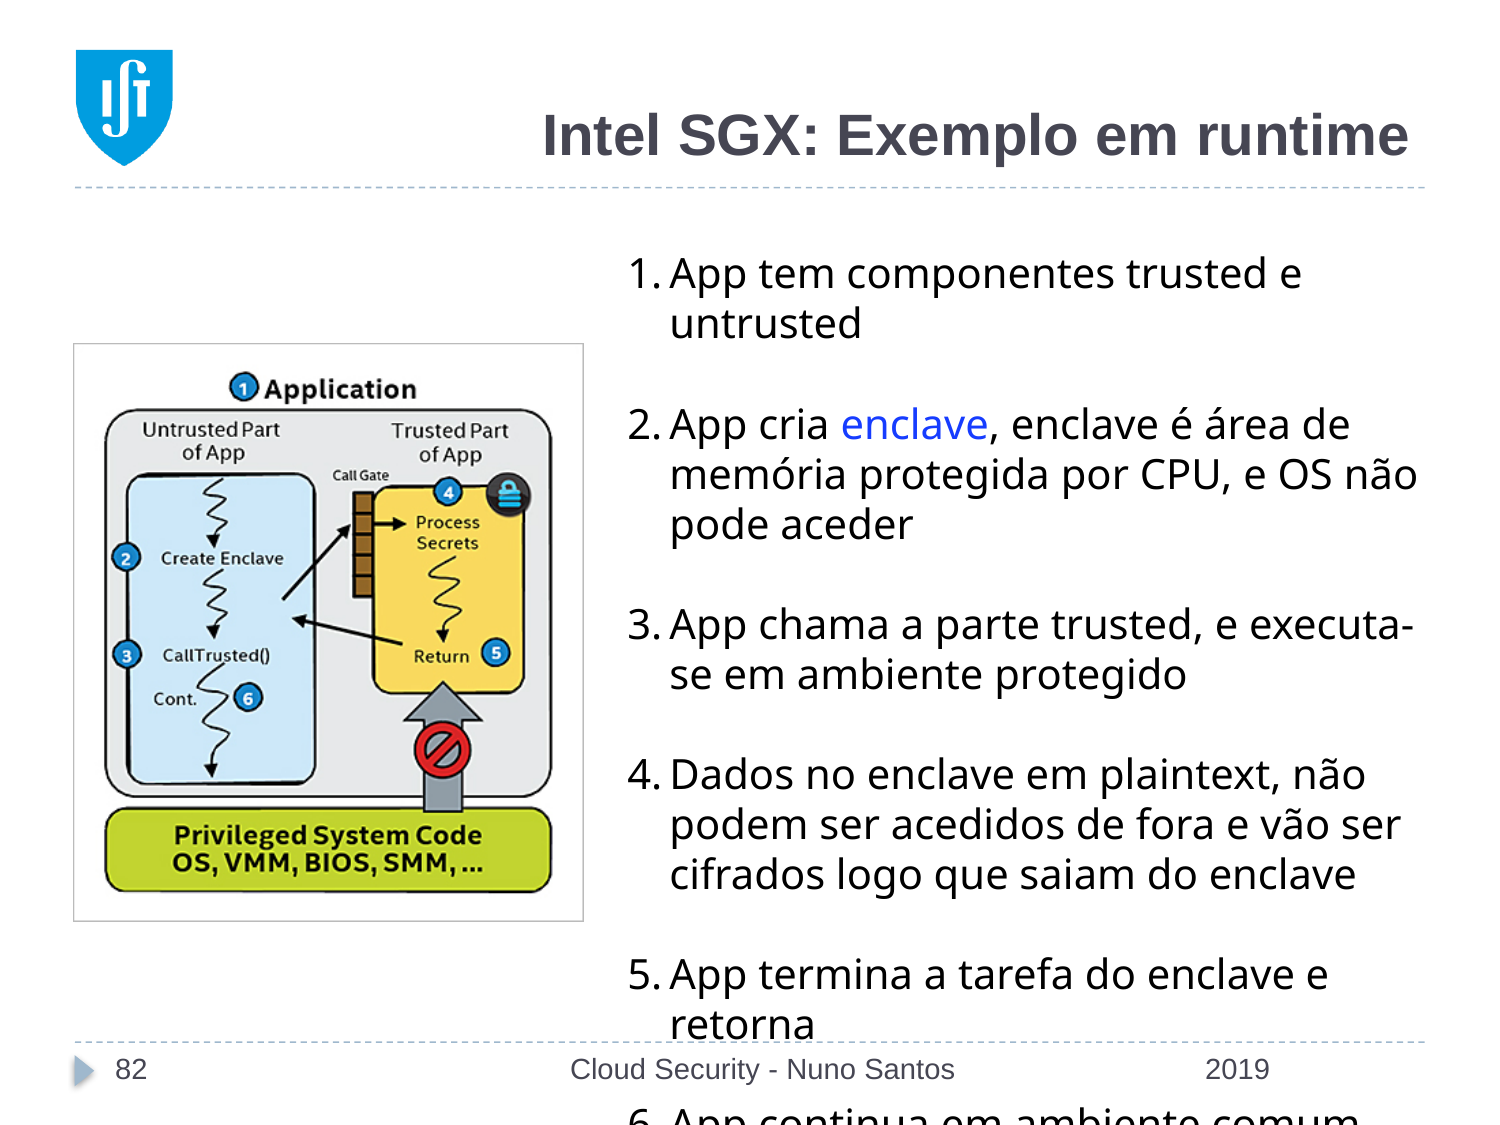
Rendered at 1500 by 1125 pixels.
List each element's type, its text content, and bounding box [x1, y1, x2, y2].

picture [68, 42, 180, 175]
slide_number 82 [100, 1042, 426, 1103]
list [75, 200, 1425, 1010]
slide_number 2019 [1051, 1042, 1426, 1103]
title Intel SGX: Exemplo em runtime [200, 24, 1425, 175]
footer Cloud Security - Nuno Santos [475, 1042, 1051, 1103]
text_box App tem componentes trusted e untrusted App cria enclave, enclave é área de memória protegida por CPU, e OS não pode aceder App chama a parte trusted, e executa-se em ambiente protegido Dados no enclave em plaintext, não podem ser acedidos de fora e vão ser cifrados logo que saiam do enclave App termina a tarefa do enclave e retorna App continua em ambiente comum [612, 239, 1469, 1125]
picture [72, 343, 584, 923]
